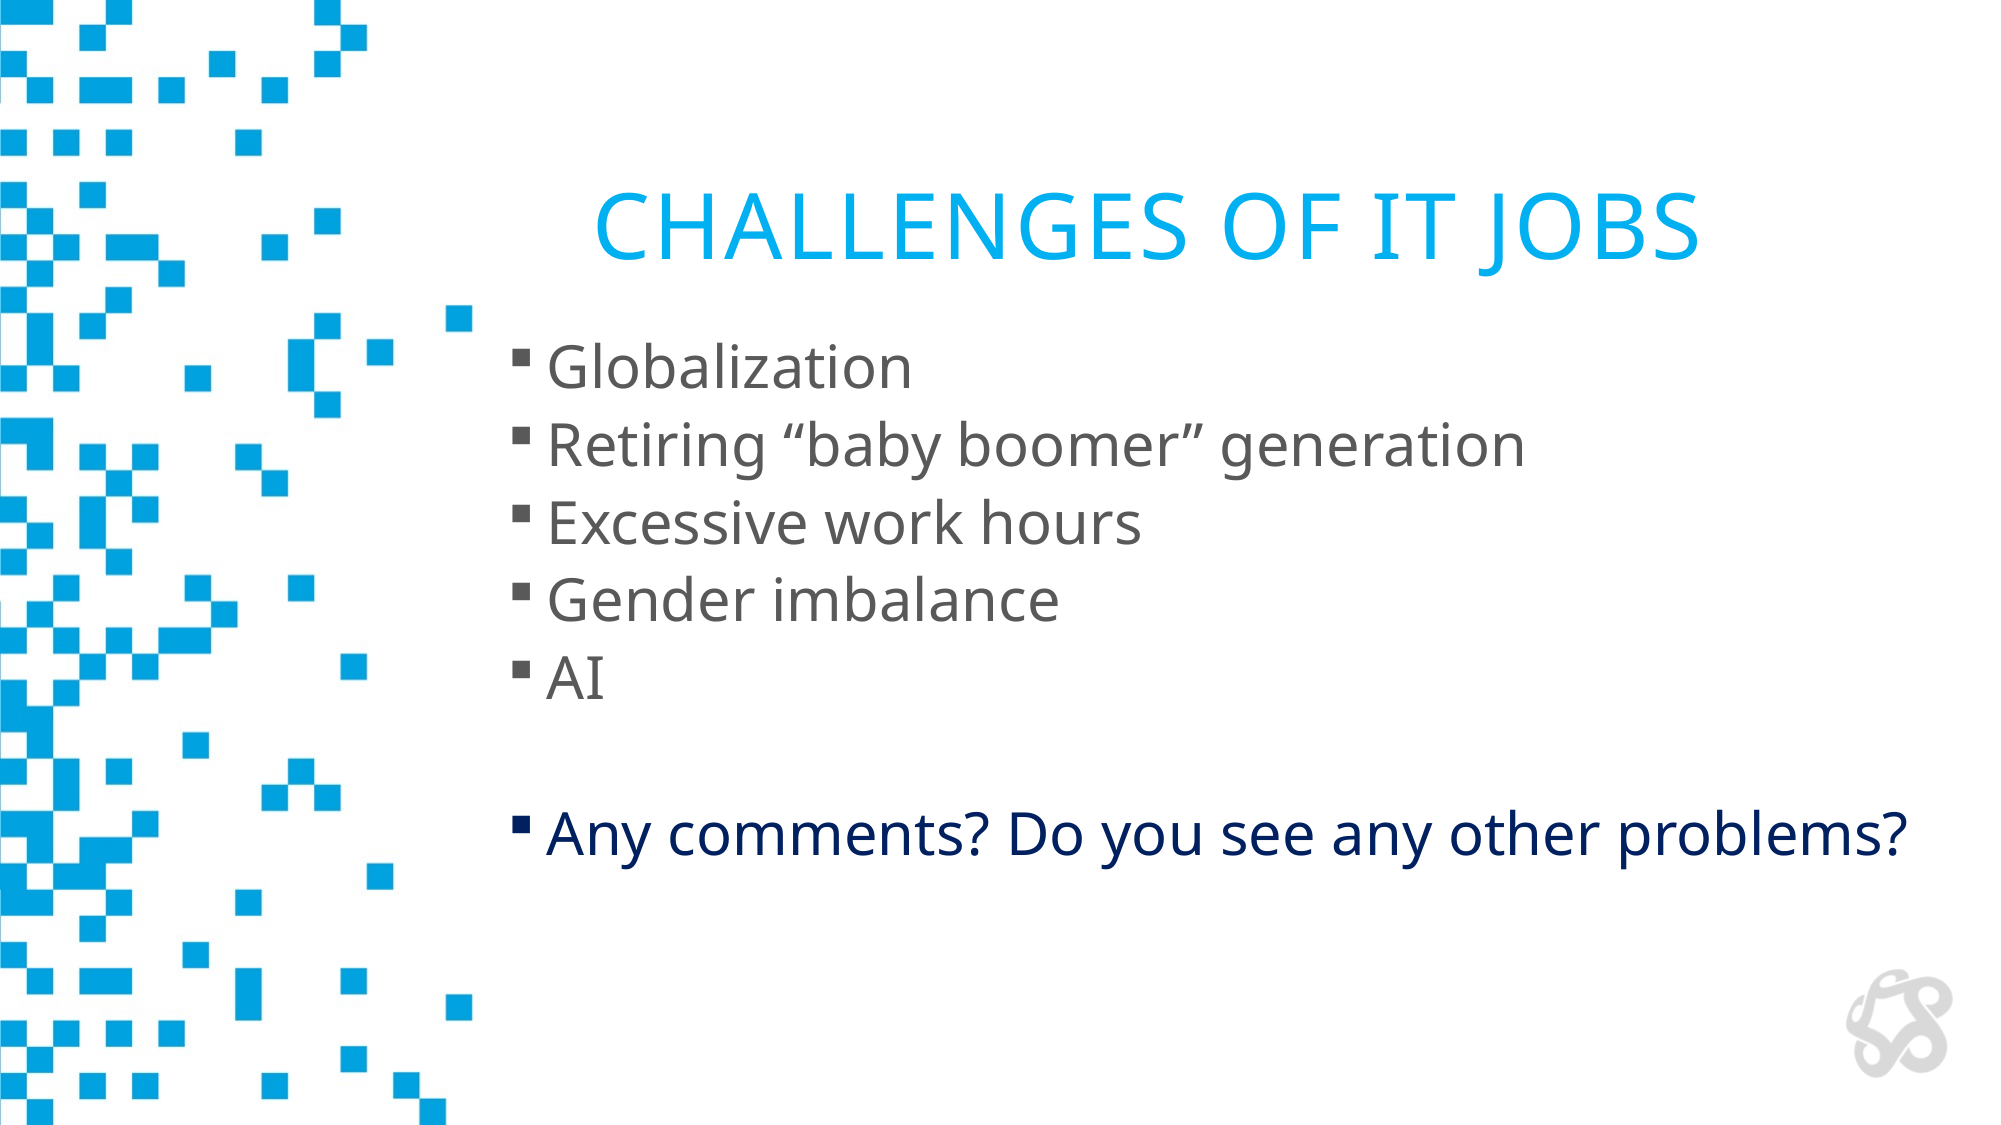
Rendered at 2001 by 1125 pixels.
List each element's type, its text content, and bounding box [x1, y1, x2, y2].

list Globalization Retiring “baby boomer” generation Excessive work hours Gender imbalance AI Any comments? Do you see any other problems? [492, 329, 1933, 950]
picture [0, 0, 2001, 1125]
title Challenges of IT Jobs [577, 107, 1722, 287]
